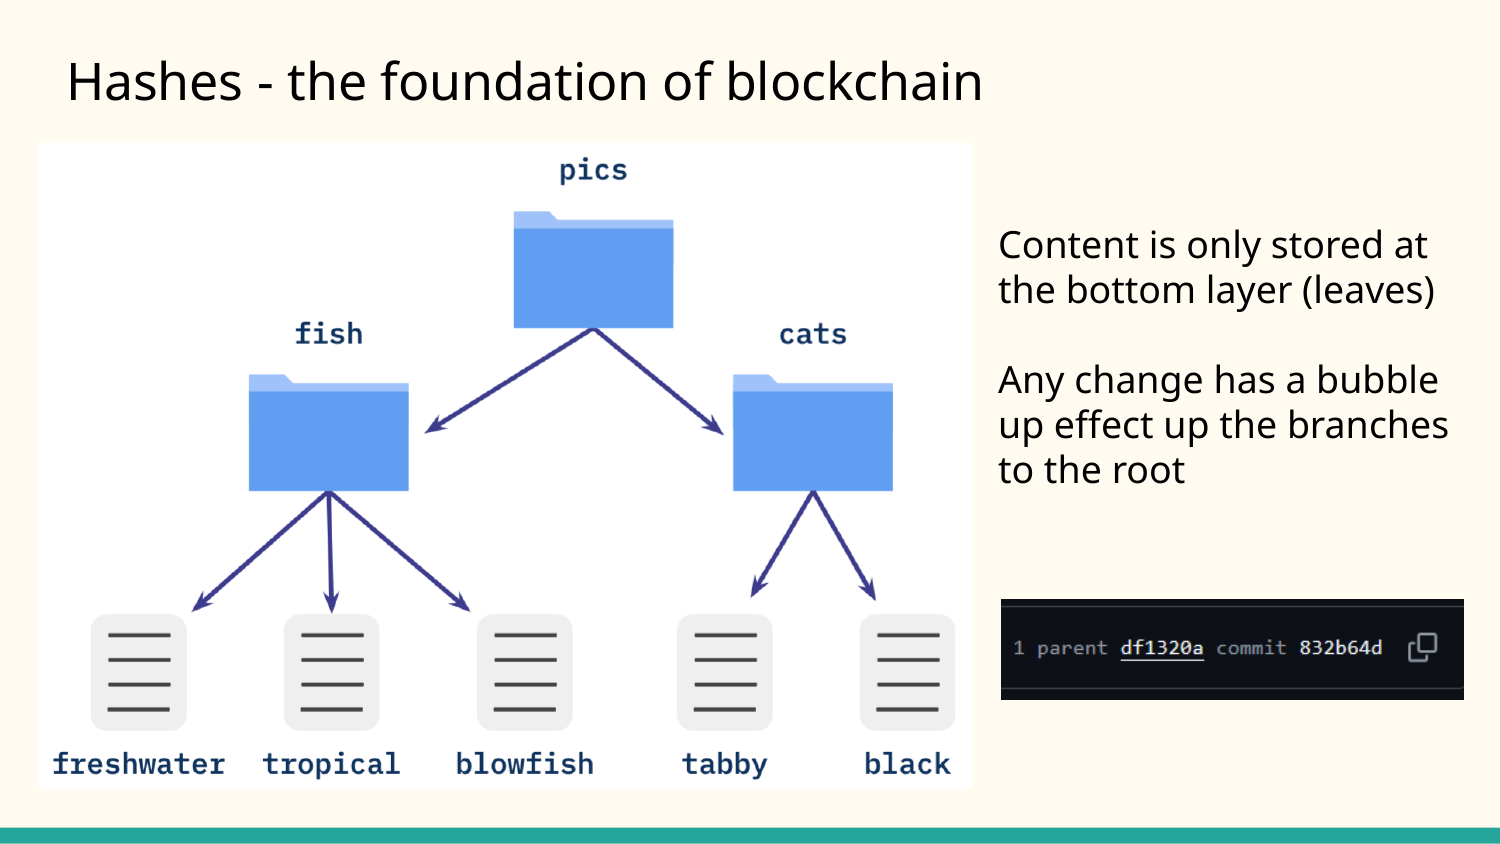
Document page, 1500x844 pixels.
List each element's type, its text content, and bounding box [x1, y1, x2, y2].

text_box Content is only stored at the bottom layer (leaves) Any change has a bubble up effect up the branches to the root [983, 205, 1476, 506]
title Hashes - the foundation of blockchain [51, 30, 1449, 131]
picture [39, 143, 972, 789]
picture [1000, 598, 1465, 700]
